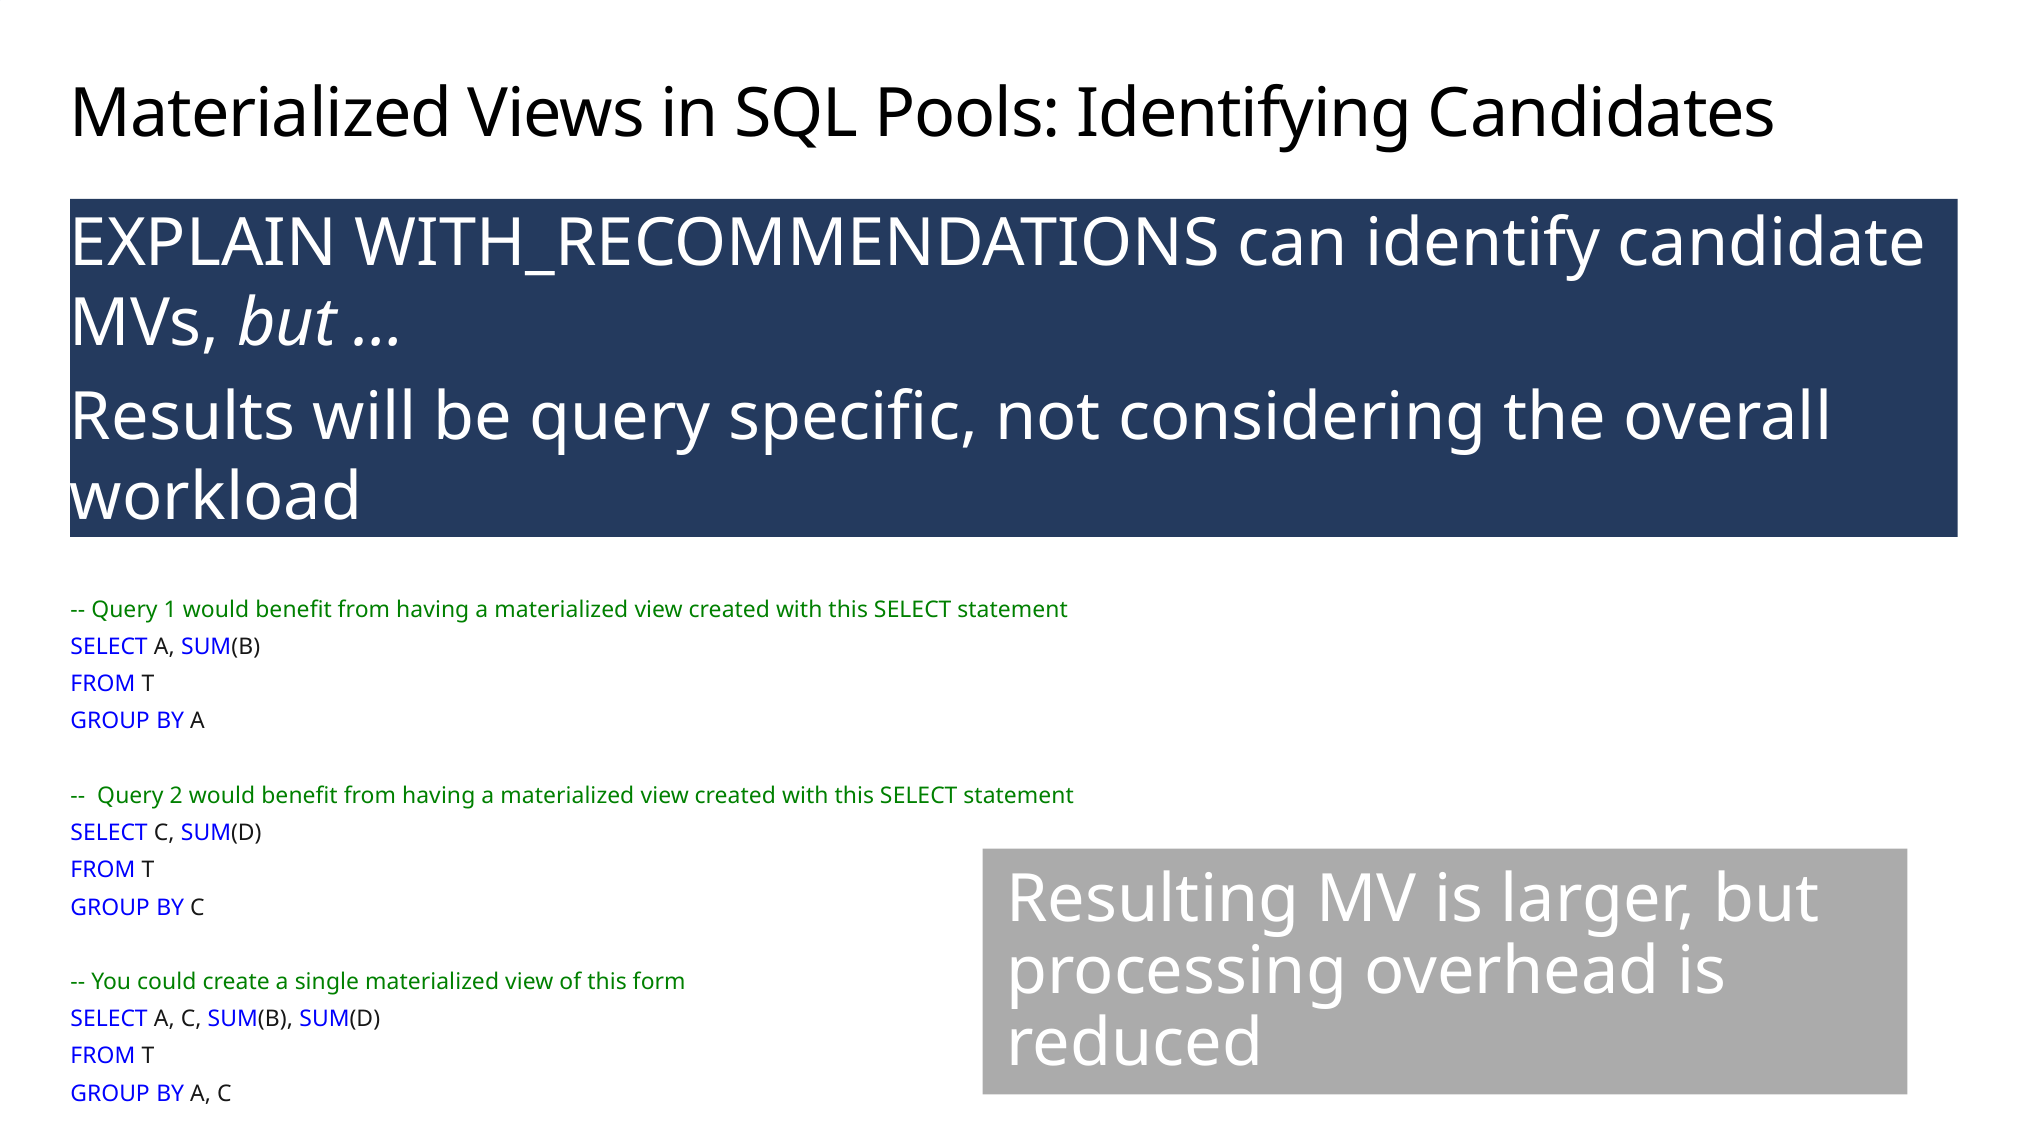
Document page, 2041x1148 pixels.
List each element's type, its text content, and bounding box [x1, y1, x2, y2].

list EXPLAIN WITH_RECOMMENDATIONS can identify candidate MVs, but … Results will be query specific, not considering the overall workload [70, 198, 1958, 537]
text_box Resulting MV is larger, but processing overhead is reduced [982, 848, 1908, 1095]
text_box Materialized Views in SQL Pools: Identifying Candidates [69, 73, 1891, 151]
text_box -- Query 1 would benefit from having a materialized view created with this SELECT statement SELECT A, SUM(B) FROM T GROUP BY A -- Query 2 would benefit from having a materialized view created with this SELECT statement SELECT C, SUM(D) FROM T GROUP BY C -- You could create a single materialized view of this form SELECT A, C, SUM(B), SUM(D) FROM T GROUP BY A, C [40, 573, 1678, 1130]
